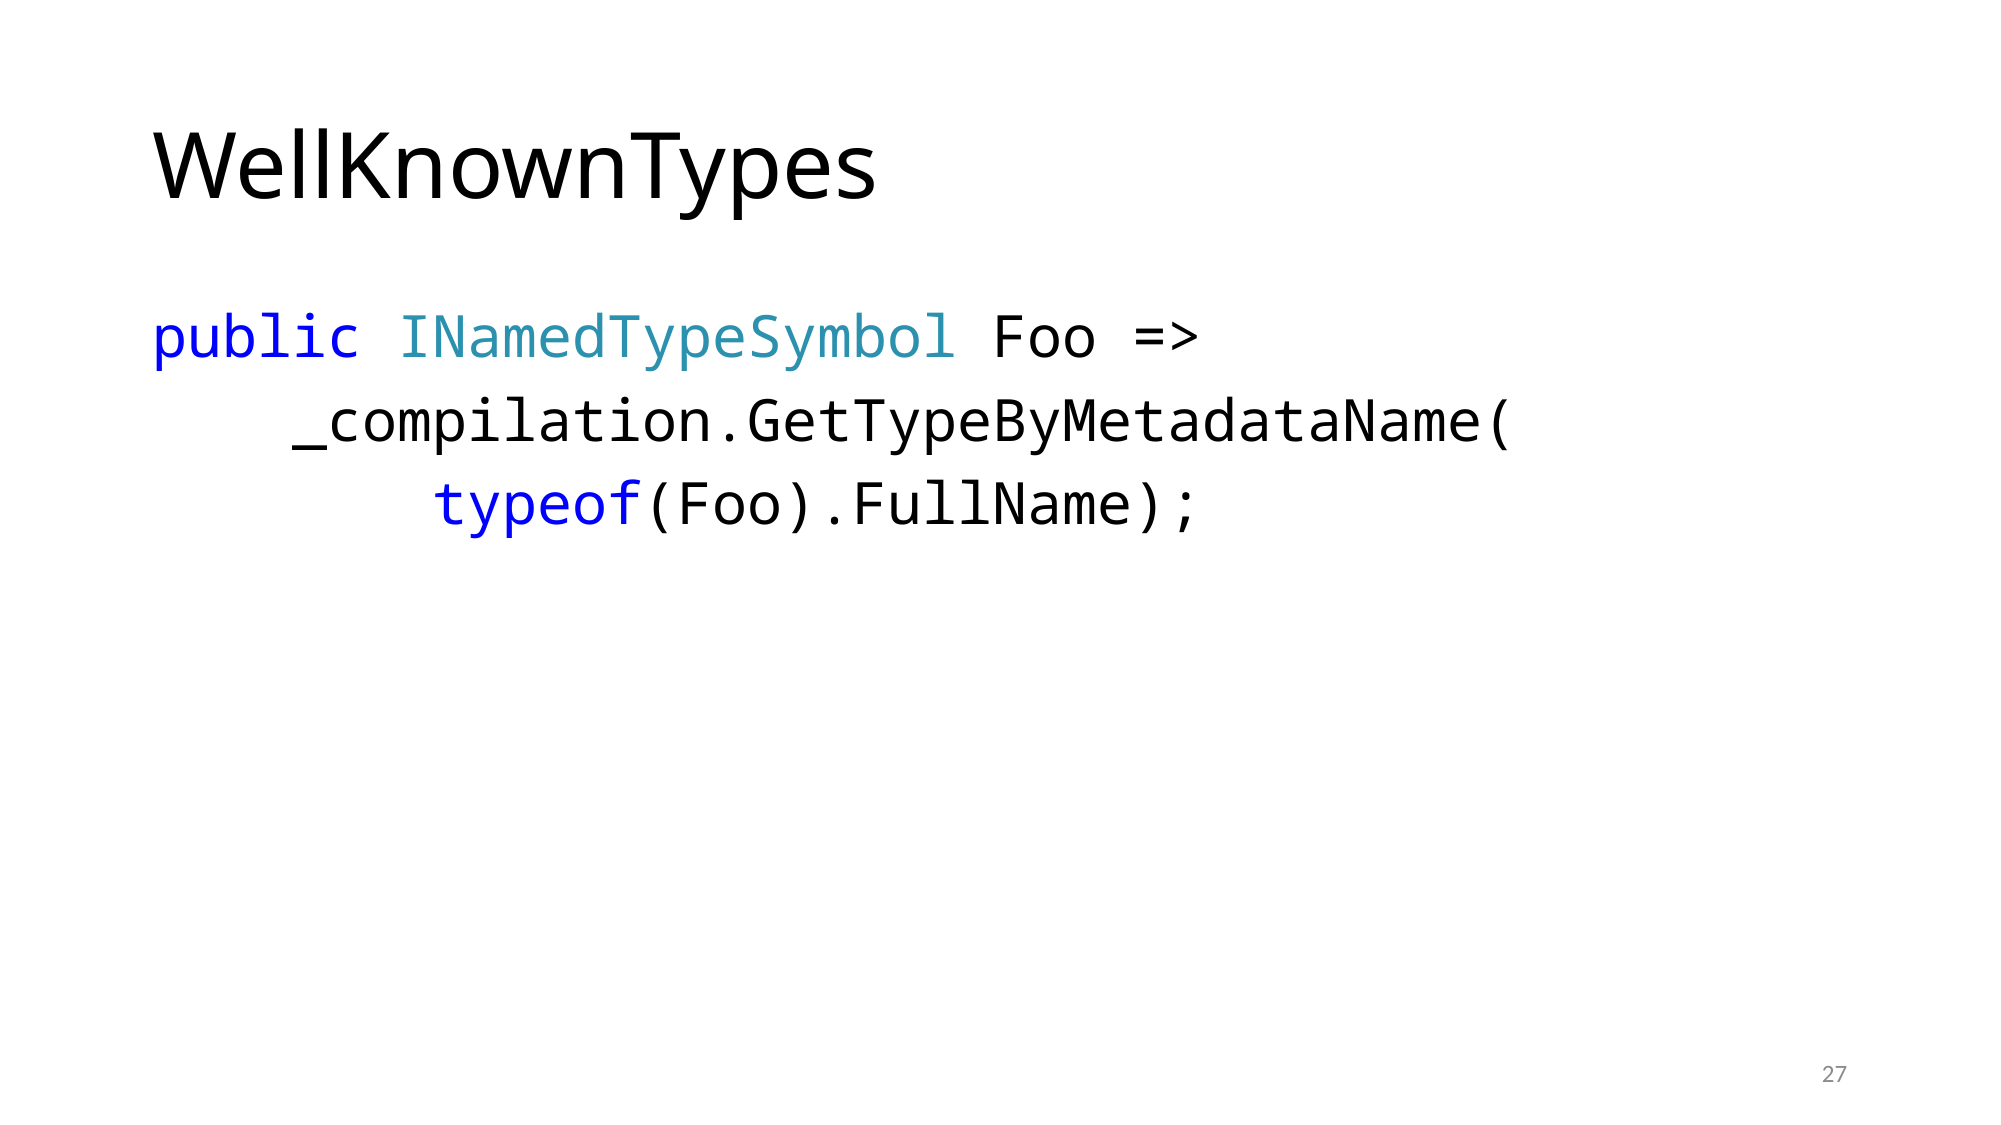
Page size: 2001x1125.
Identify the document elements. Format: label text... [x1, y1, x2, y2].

title WellKnownTypes [137, 59, 1863, 278]
list public INamedTypeSymbol Foo => _compilation.GetTypeByMetadataName( typeof(Foo).FullName); [137, 299, 1863, 1014]
slide_number 27 [1412, 1042, 1863, 1103]
